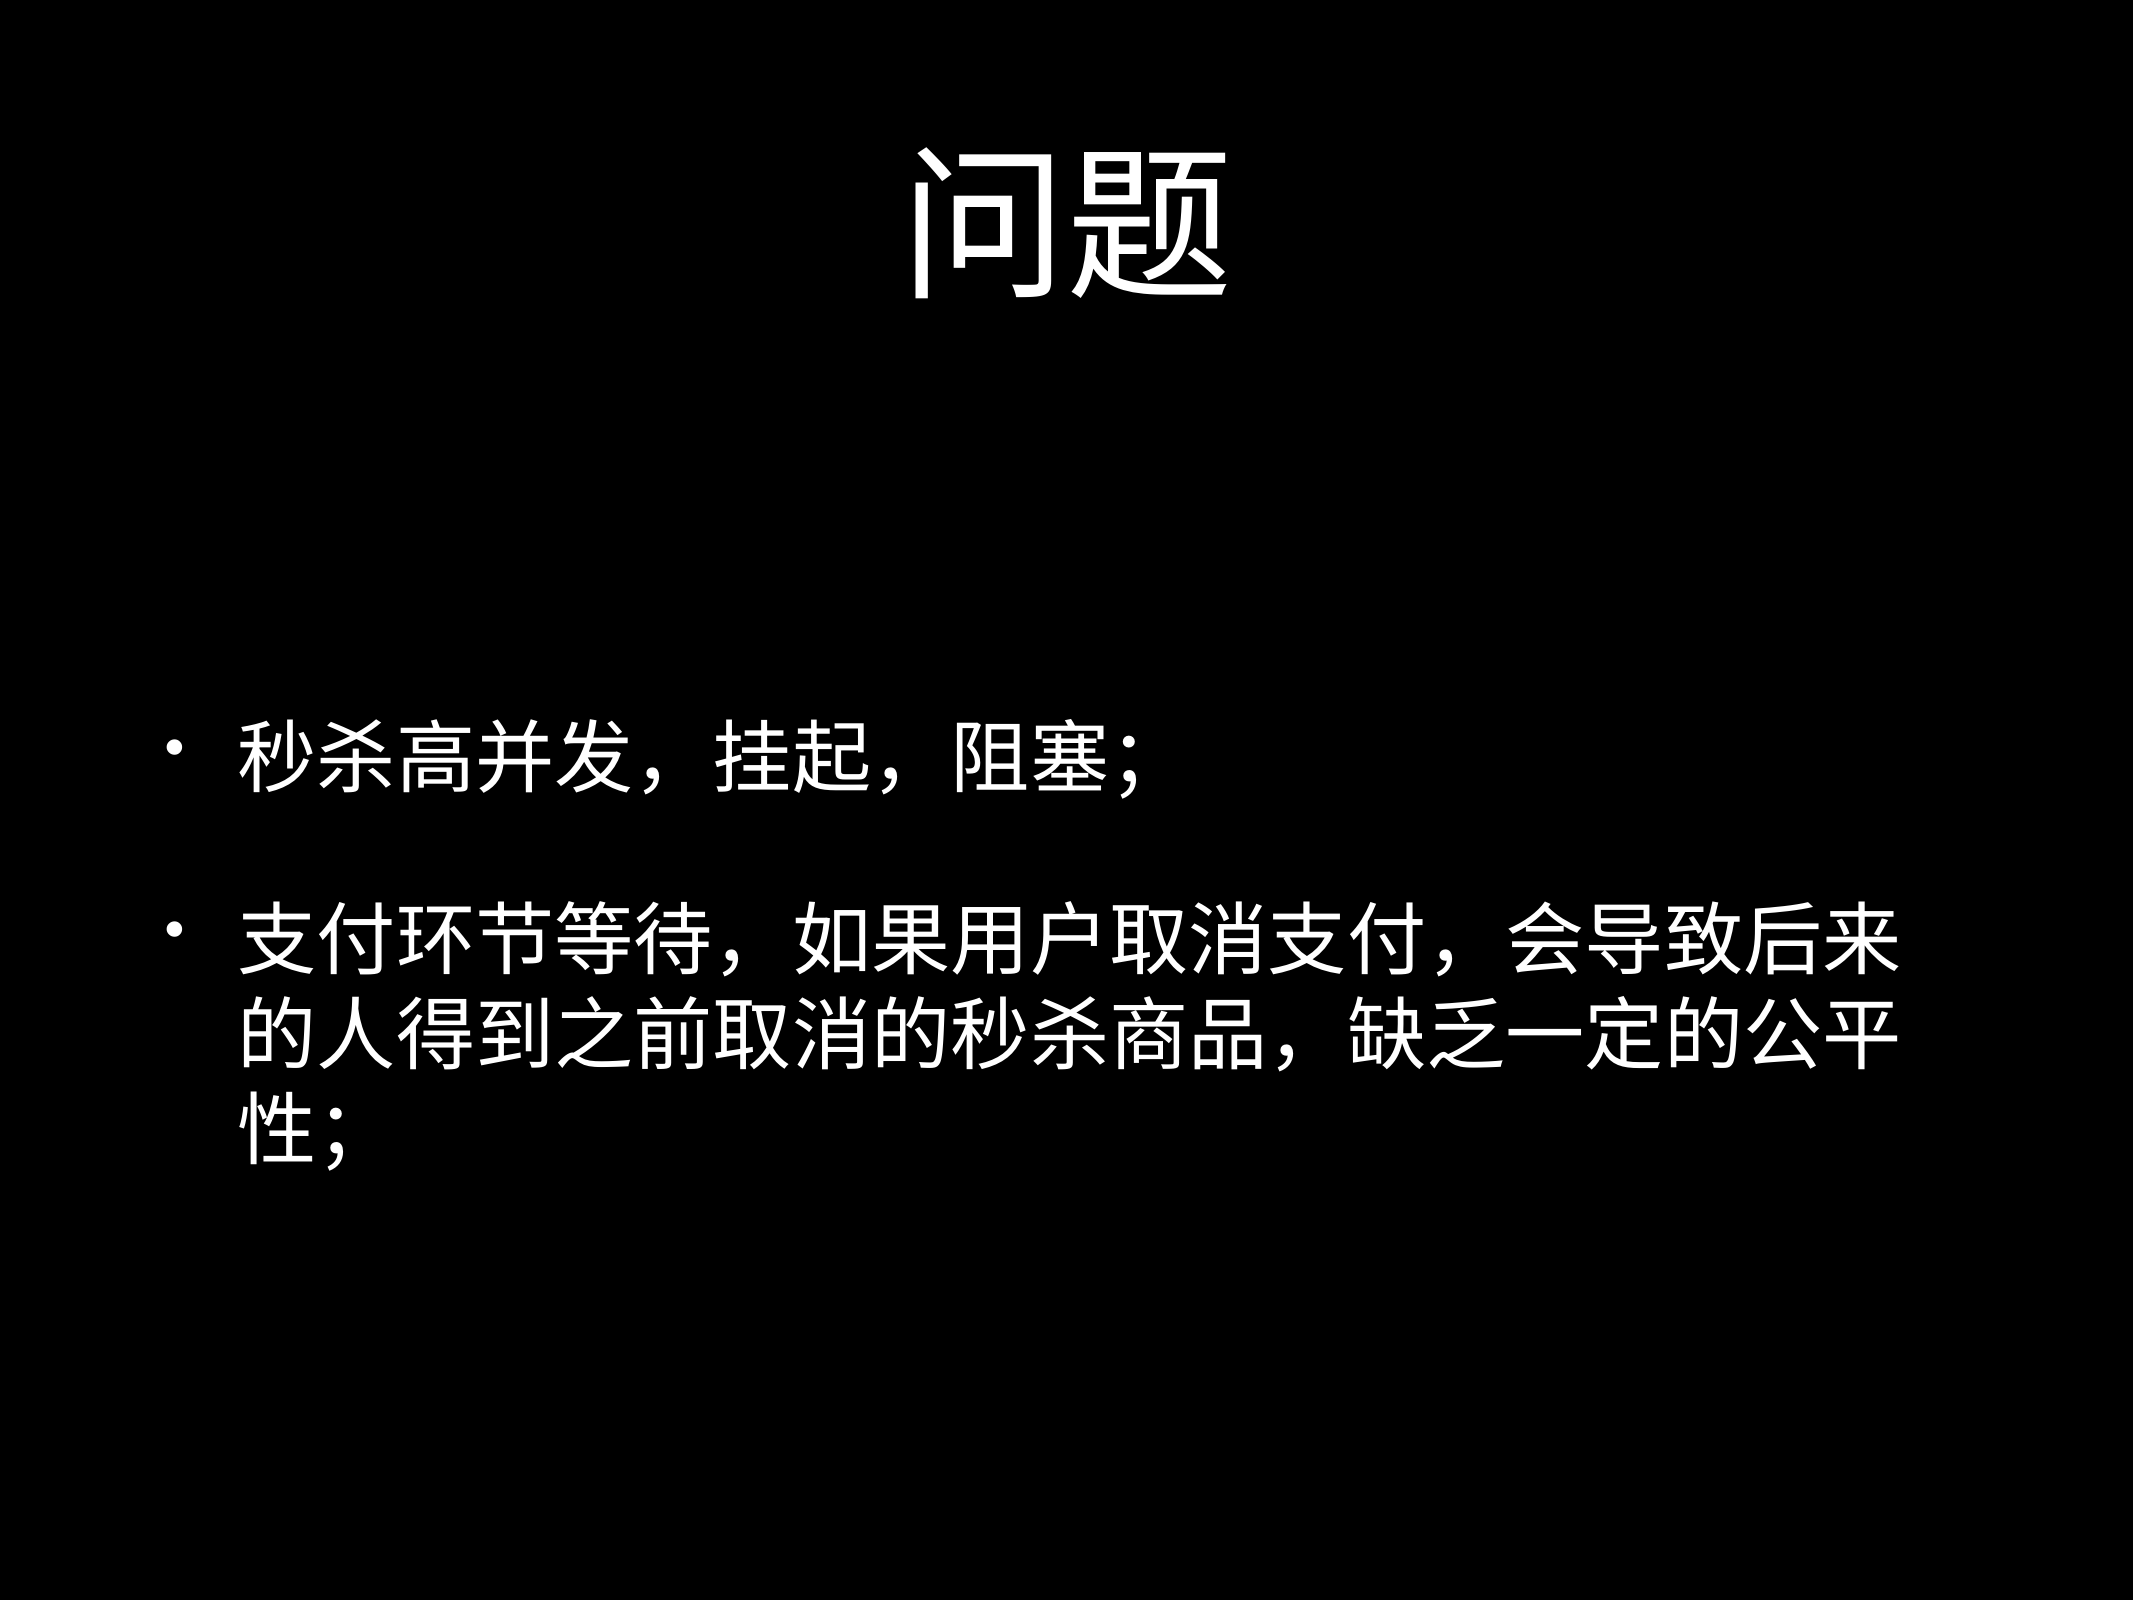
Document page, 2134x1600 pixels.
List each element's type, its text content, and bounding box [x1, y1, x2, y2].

title 问题 [155, 41, 1978, 397]
list 秒杀高并发，挂起，阻塞； 支付环节等待，如果用户取消支付，会导致后来的人得到之前取消的秒杀商品，缺乏一定的公平性； [155, 424, 1978, 1457]
